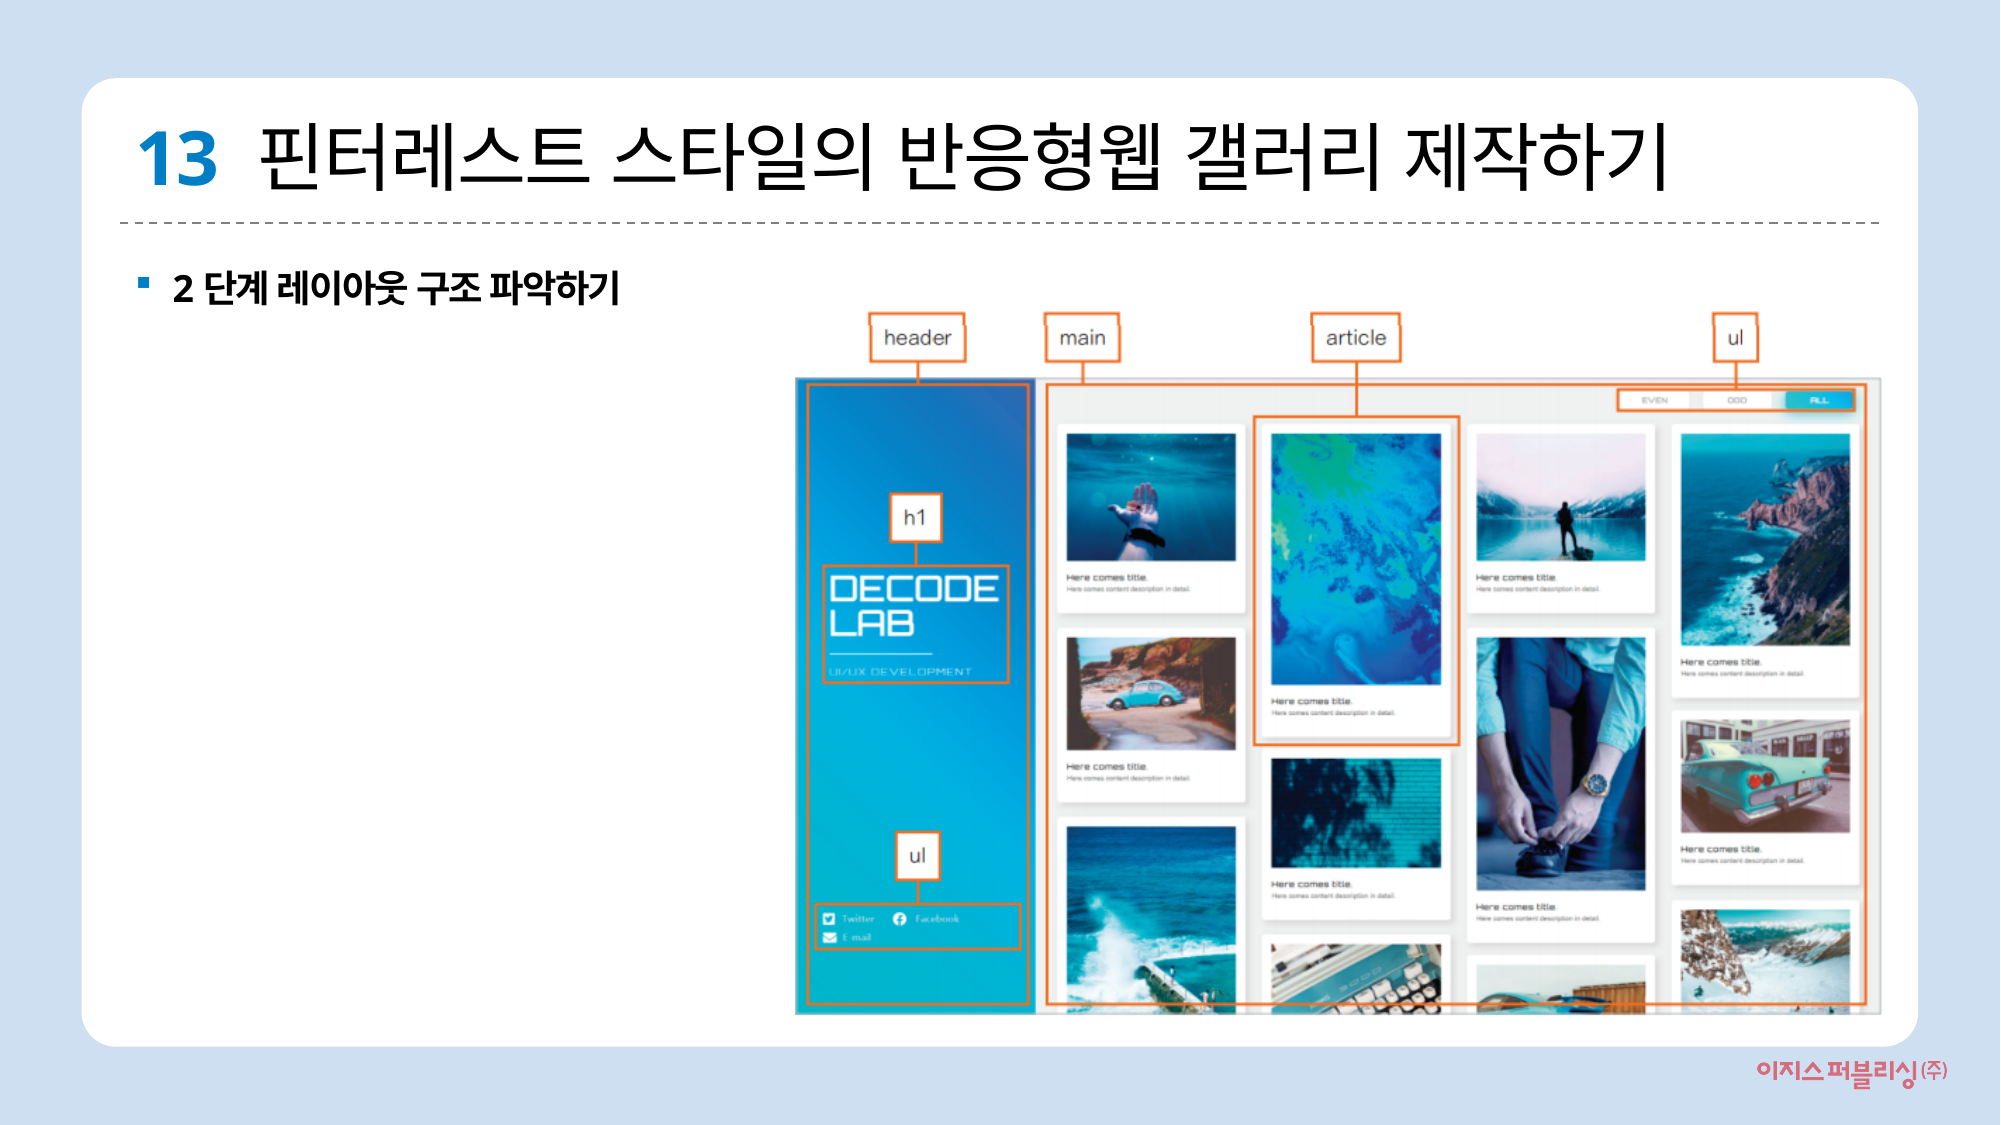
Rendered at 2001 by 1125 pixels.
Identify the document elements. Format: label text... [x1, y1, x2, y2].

title 13 핀터레스트 스타일의 반응형웹 갤러리 제작하기 [120, 109, 1880, 209]
picture [787, 303, 1893, 1025]
list 2단계 레이아웃 구조 파악하기 [120, 257, 1050, 1025]
